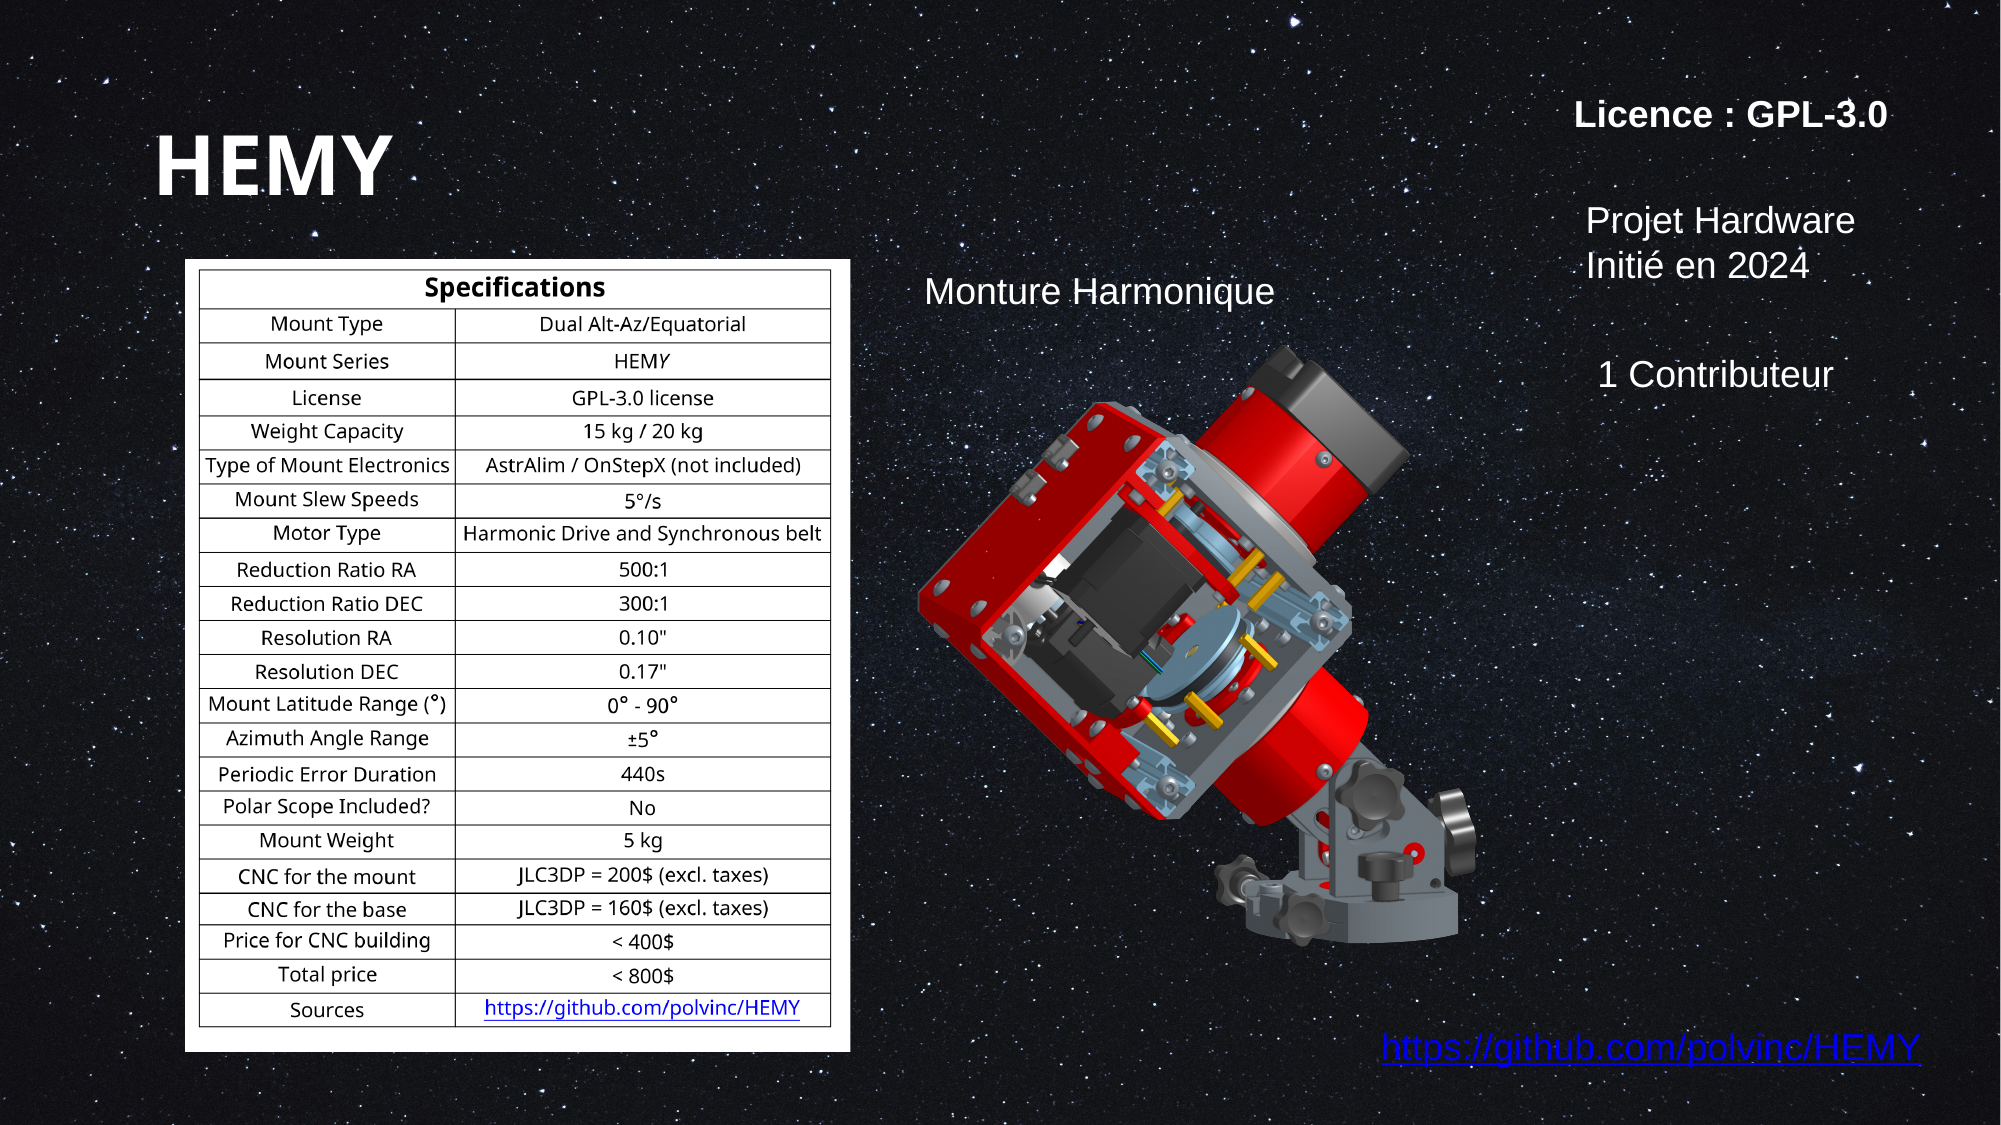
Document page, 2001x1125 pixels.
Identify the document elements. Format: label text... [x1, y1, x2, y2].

text_box Projet Hardware Initié en 2024 [1570, 188, 1890, 319]
picture [0, 0, 2001, 1125]
text_box Licence : GPL-3.0 [1558, 82, 1914, 142]
text_box 1 Contributeur [1582, 342, 1926, 414]
text_box https://github.com/polvinc/HEMY [1366, 1015, 1937, 1115]
title HEMY [137, 59, 1359, 278]
text_box Monture Harmonique [909, 259, 1465, 330]
